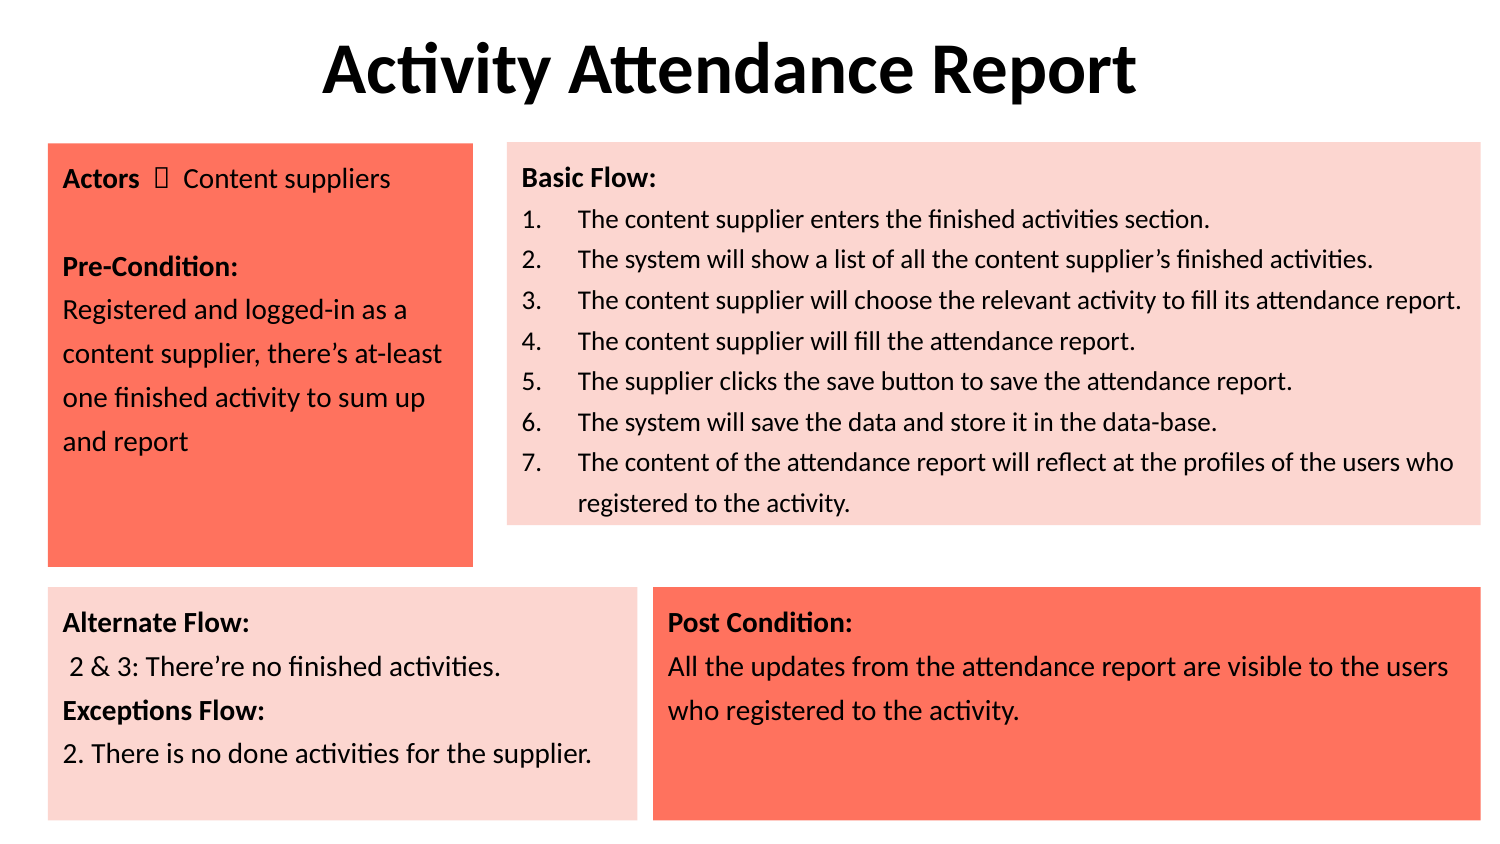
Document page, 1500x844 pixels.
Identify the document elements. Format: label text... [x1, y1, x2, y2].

text_box Post Condition: All the updates from the attendance report are visible to the users who registered to the activity. [653, 587, 1481, 821]
text_box Activity Attendance Report [78, 27, 1383, 102]
text_box Actors  Content suppliers Pre-Condition: Registered and logged-in as a content supplier, there’s at-least one finished activity to sum up and report [47, 143, 473, 567]
text_box Alternate Flow: 2 & 3: There’re no finished activities. Exceptions Flow: 2. There is no done activities for the supplier. [47, 587, 638, 821]
text_box Basic Flow: The content supplier enters the finished activities section. The system will show a list of all the content supplier’s finished activities. The content supplier will choose the relevant activity to fill its attendance report. The content supplier will fill the attendance report. The supplier clicks the save button to save the attendance report. The system will save the data and store it in the data-base. The content of the attendance report will reflect at the profiles of the users who registered to the activity. [506, 142, 1481, 526]
